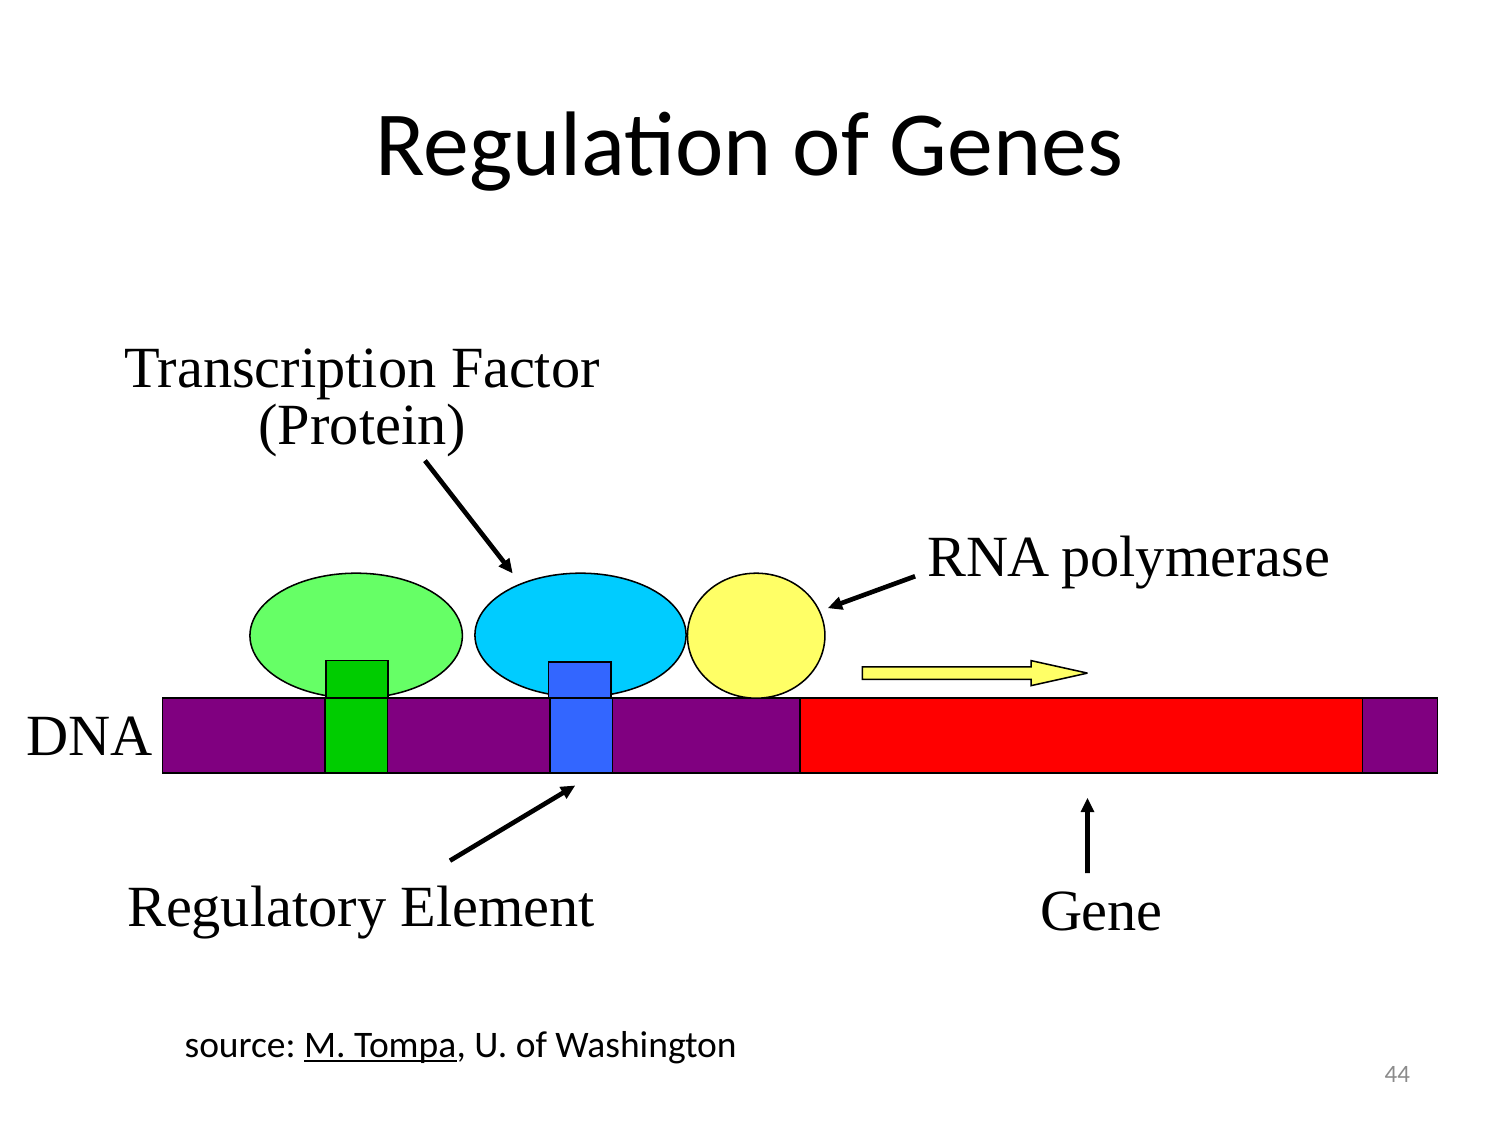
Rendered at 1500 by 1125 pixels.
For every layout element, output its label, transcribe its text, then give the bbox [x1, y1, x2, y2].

text_box [828, 576, 916, 610]
text_box RNA polymerase [912, 510, 1363, 596]
text_box [1362, 698, 1438, 774]
text_box Regulatory Element [112, 860, 650, 946]
text_box [1081, 798, 1094, 874]
text_box [388, 698, 549, 774]
text_box [424, 460, 513, 574]
text_box [249, 573, 463, 696]
text_box source: M. Tompa, U. of Washington [169, 1012, 753, 1073]
text_box [687, 573, 825, 699]
text_box [324, 698, 388, 774]
text_box Transcription Factor (Protein) [99, 335, 625, 457]
text_box [862, 660, 1088, 686]
text_box [613, 698, 800, 774]
text_box [800, 698, 1362, 774]
slide_number 44 [1074, 1042, 1425, 1103]
text_box DNA [11, 689, 168, 775]
text_box [548, 662, 612, 699]
text_box [168, 698, 324, 774]
text_box [325, 660, 389, 699]
title Regulation of Genes [75, 45, 1425, 233]
text_box [449, 785, 575, 861]
text_box Gene [1025, 864, 1178, 950]
text_box [549, 698, 613, 774]
text_box [474, 573, 687, 695]
